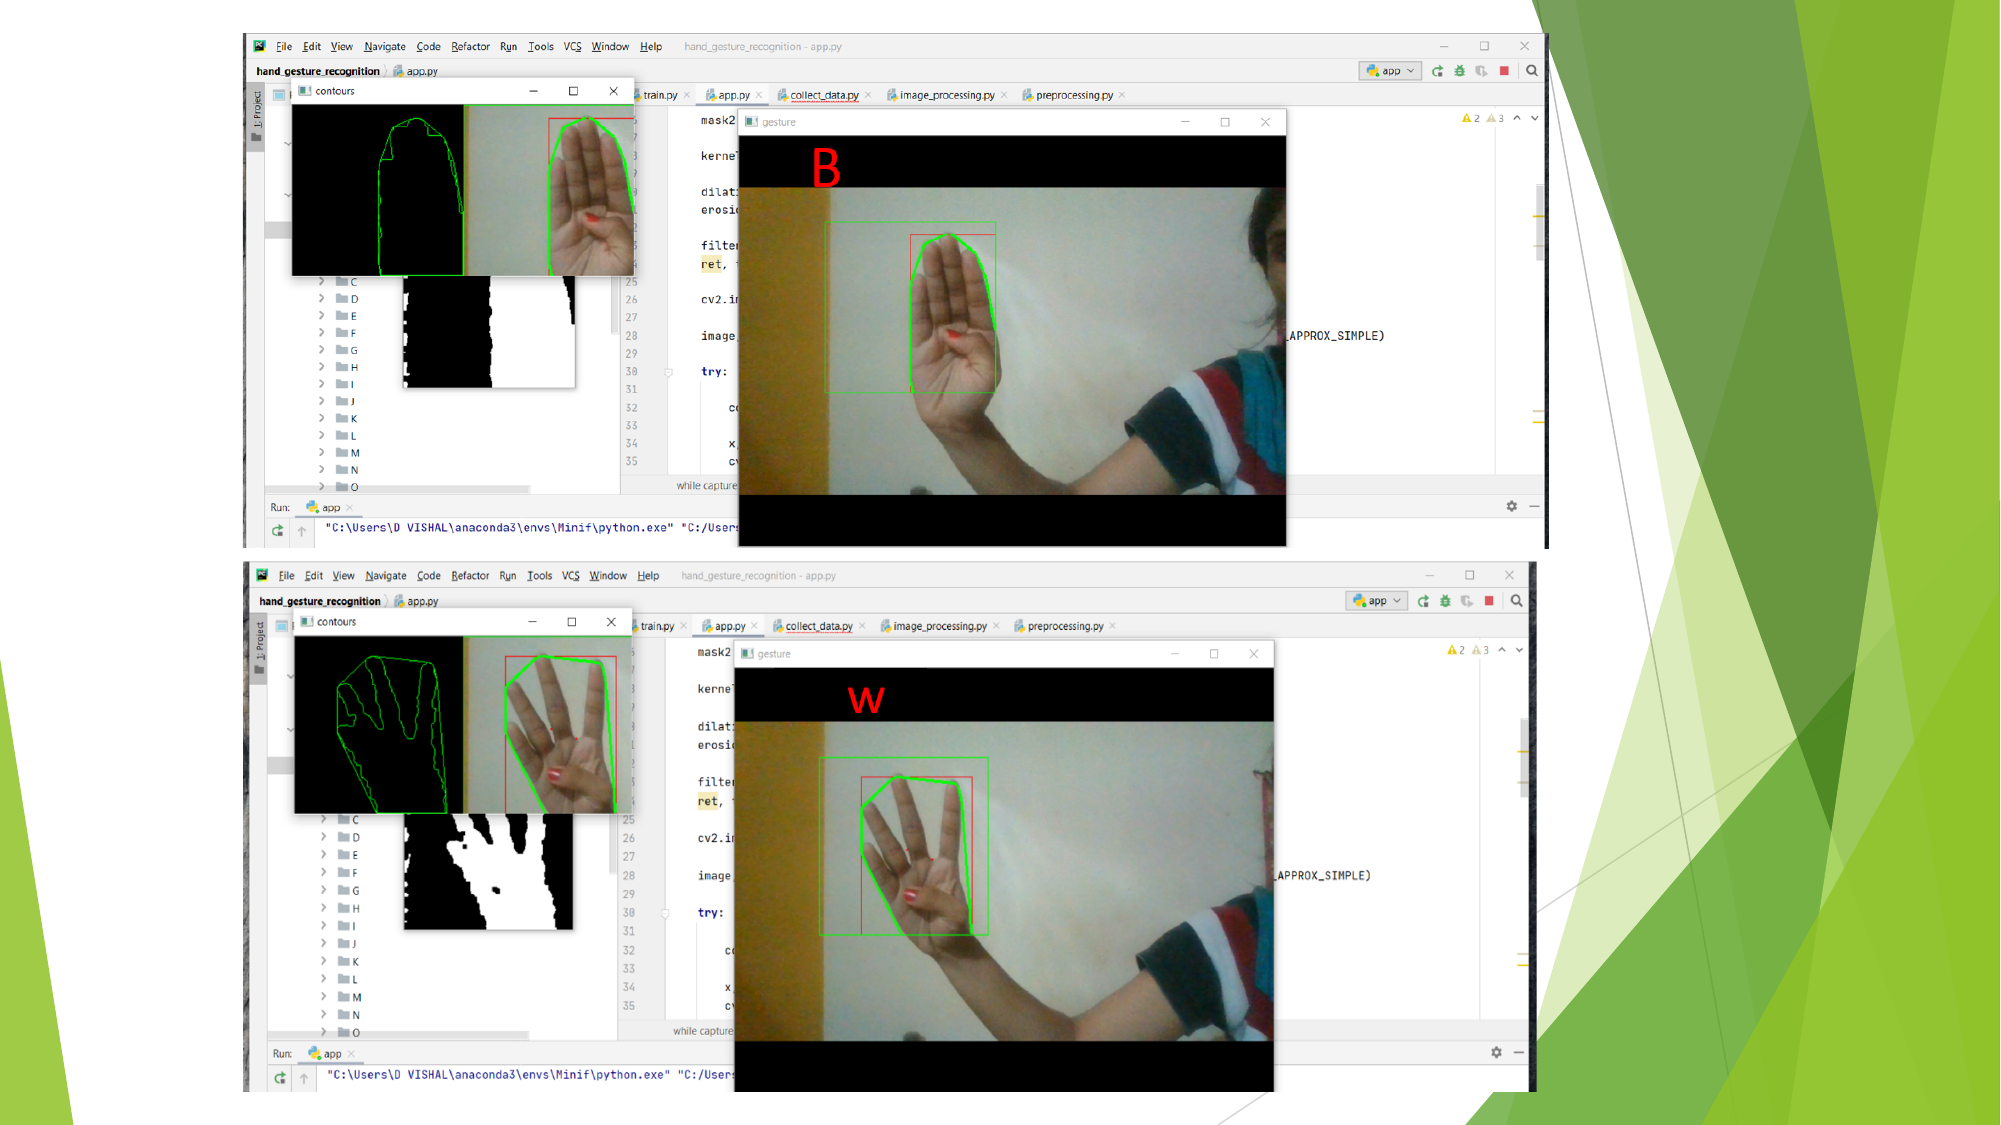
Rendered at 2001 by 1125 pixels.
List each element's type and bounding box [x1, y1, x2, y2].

picture [242, 33, 1550, 1092]
